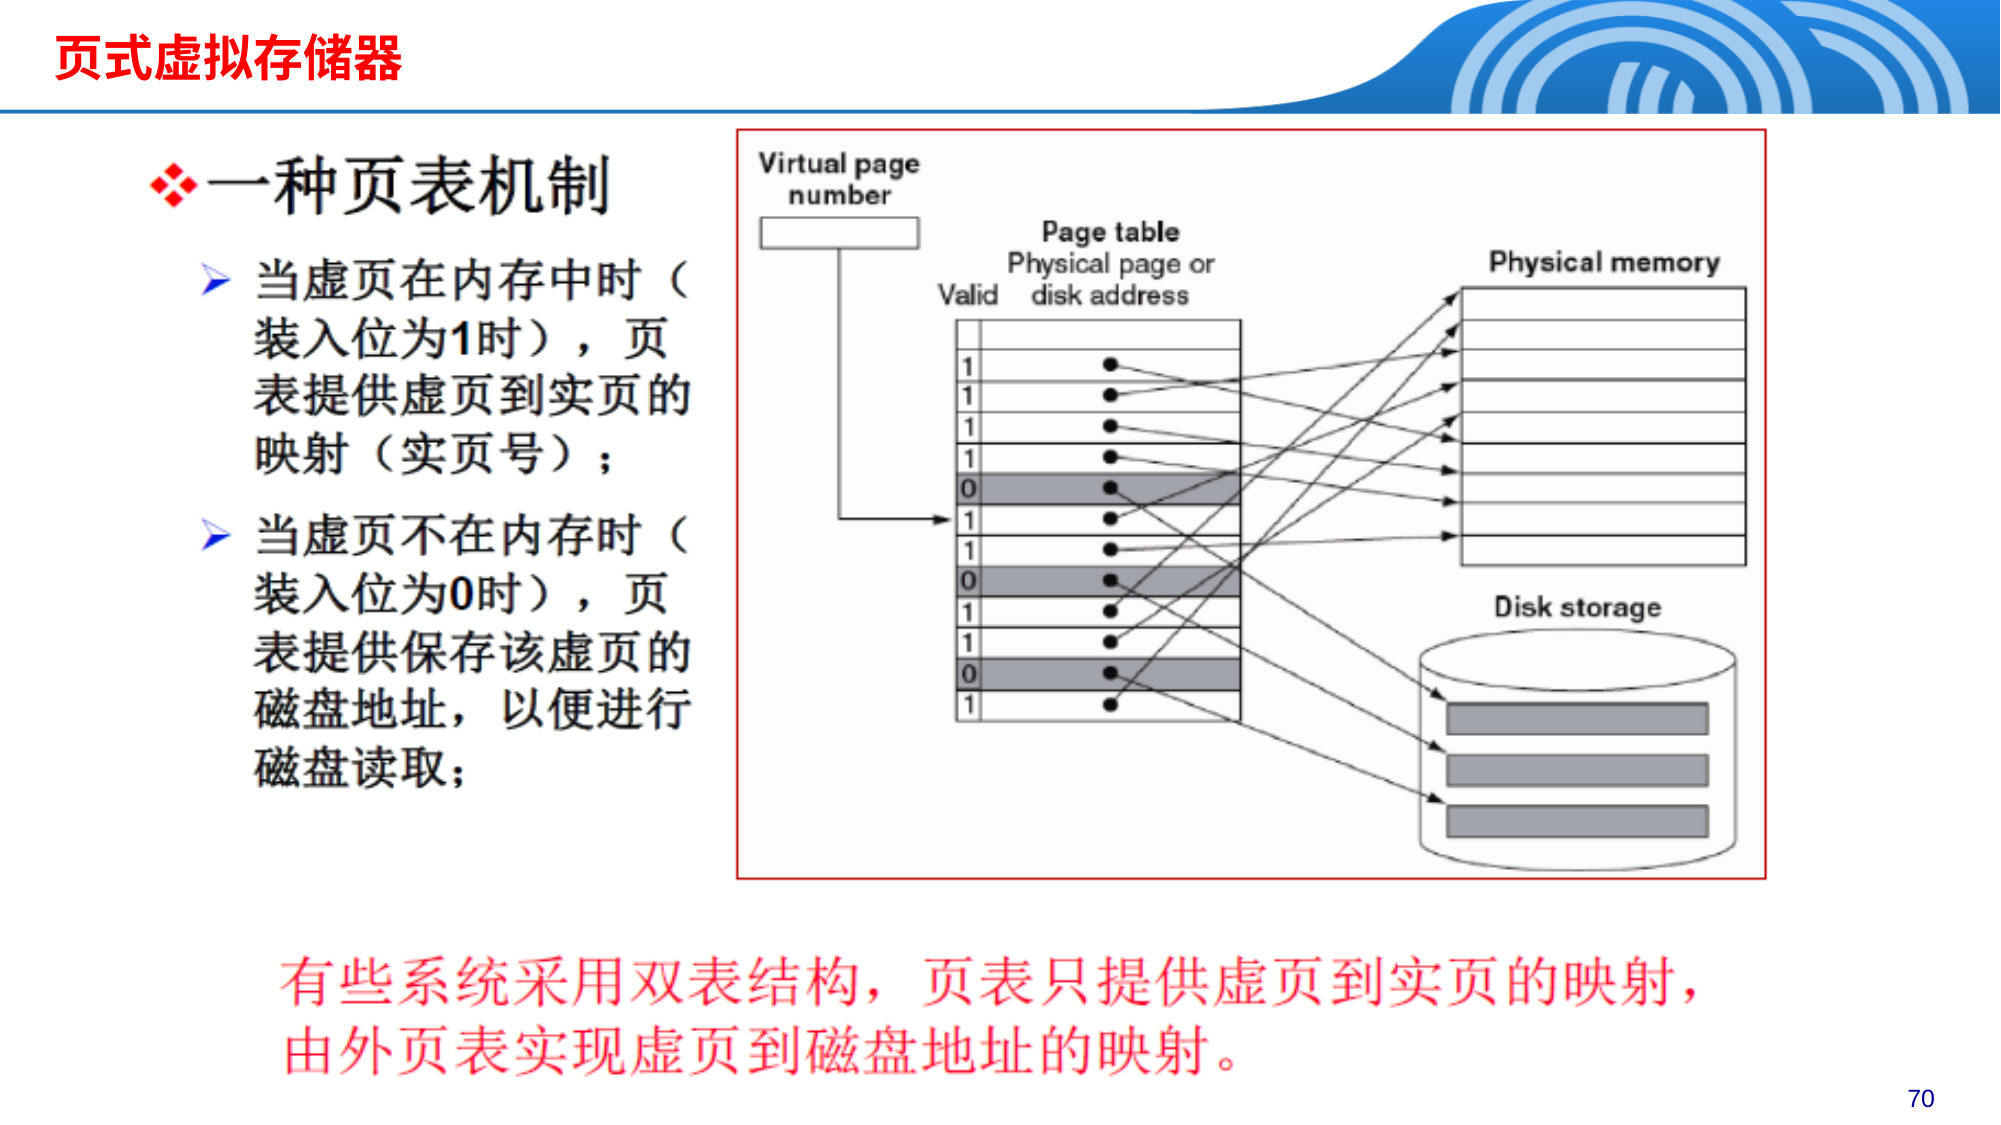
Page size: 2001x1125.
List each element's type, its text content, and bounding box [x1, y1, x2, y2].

title 页式虚拟存储器 [42, 30, 907, 93]
picture [0, 0, 2000, 114]
picture [137, 125, 1809, 1123]
